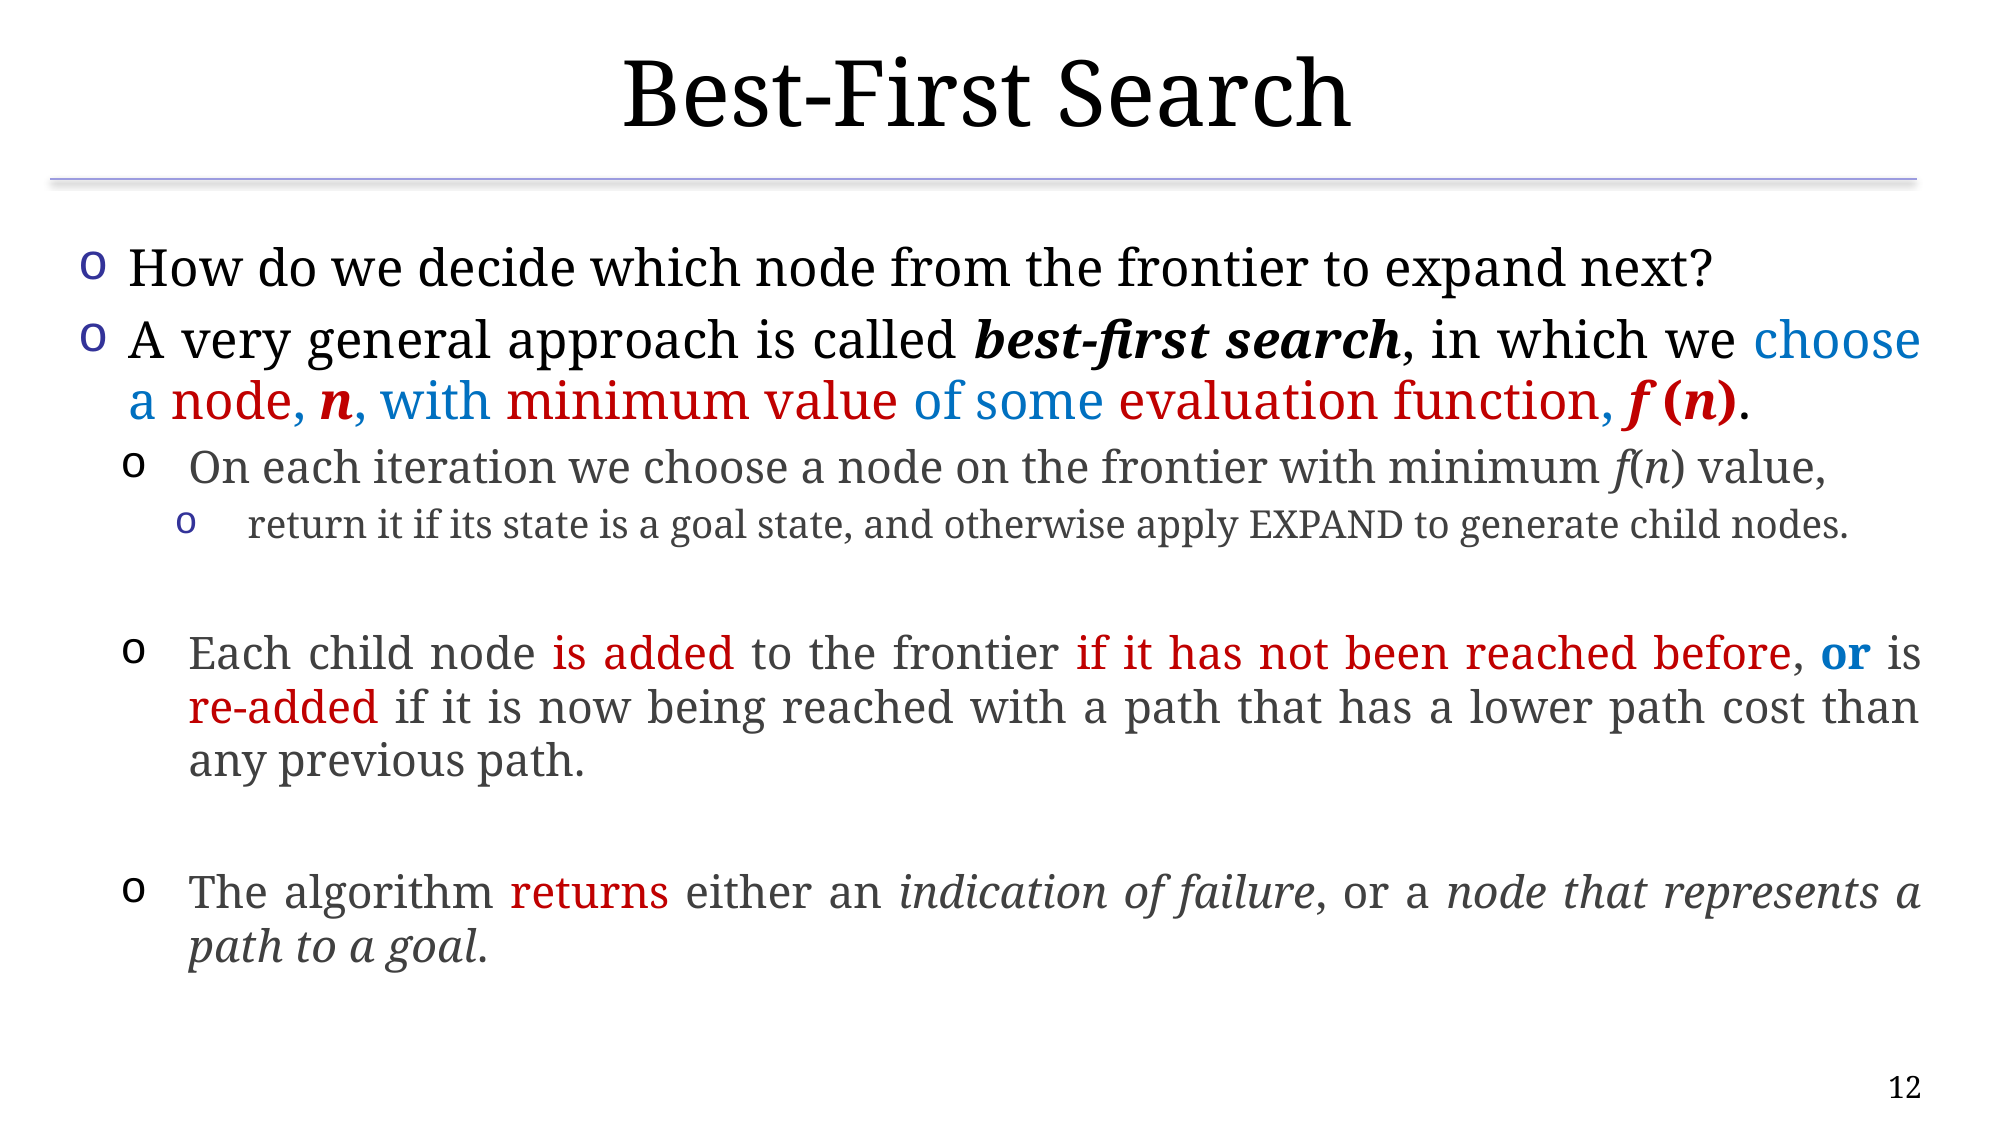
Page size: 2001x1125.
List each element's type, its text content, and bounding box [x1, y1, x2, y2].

title Best-First Search [0, 0, 2000, 184]
slide_number 12 [1583, 1063, 1934, 1112]
list How do we decide which node from the frontier to expand next? A very general approach is called best-first search, in which we choose a node, n, with minimum value of some evaluation function, f (n). On each iteration we choose a node on the frontier with minimum f(n) value, return it if its state is a goal state, and otherwise apply EXPAND to generate child nodes. Each child node is added to the frontier if it has not been reached before, or is re-added if it is now being reached with a path that has a lower path cost than any previous path. The algorithm returns either an indication of failure, or a node that represents a path to a goal. [66, 228, 1934, 1063]
